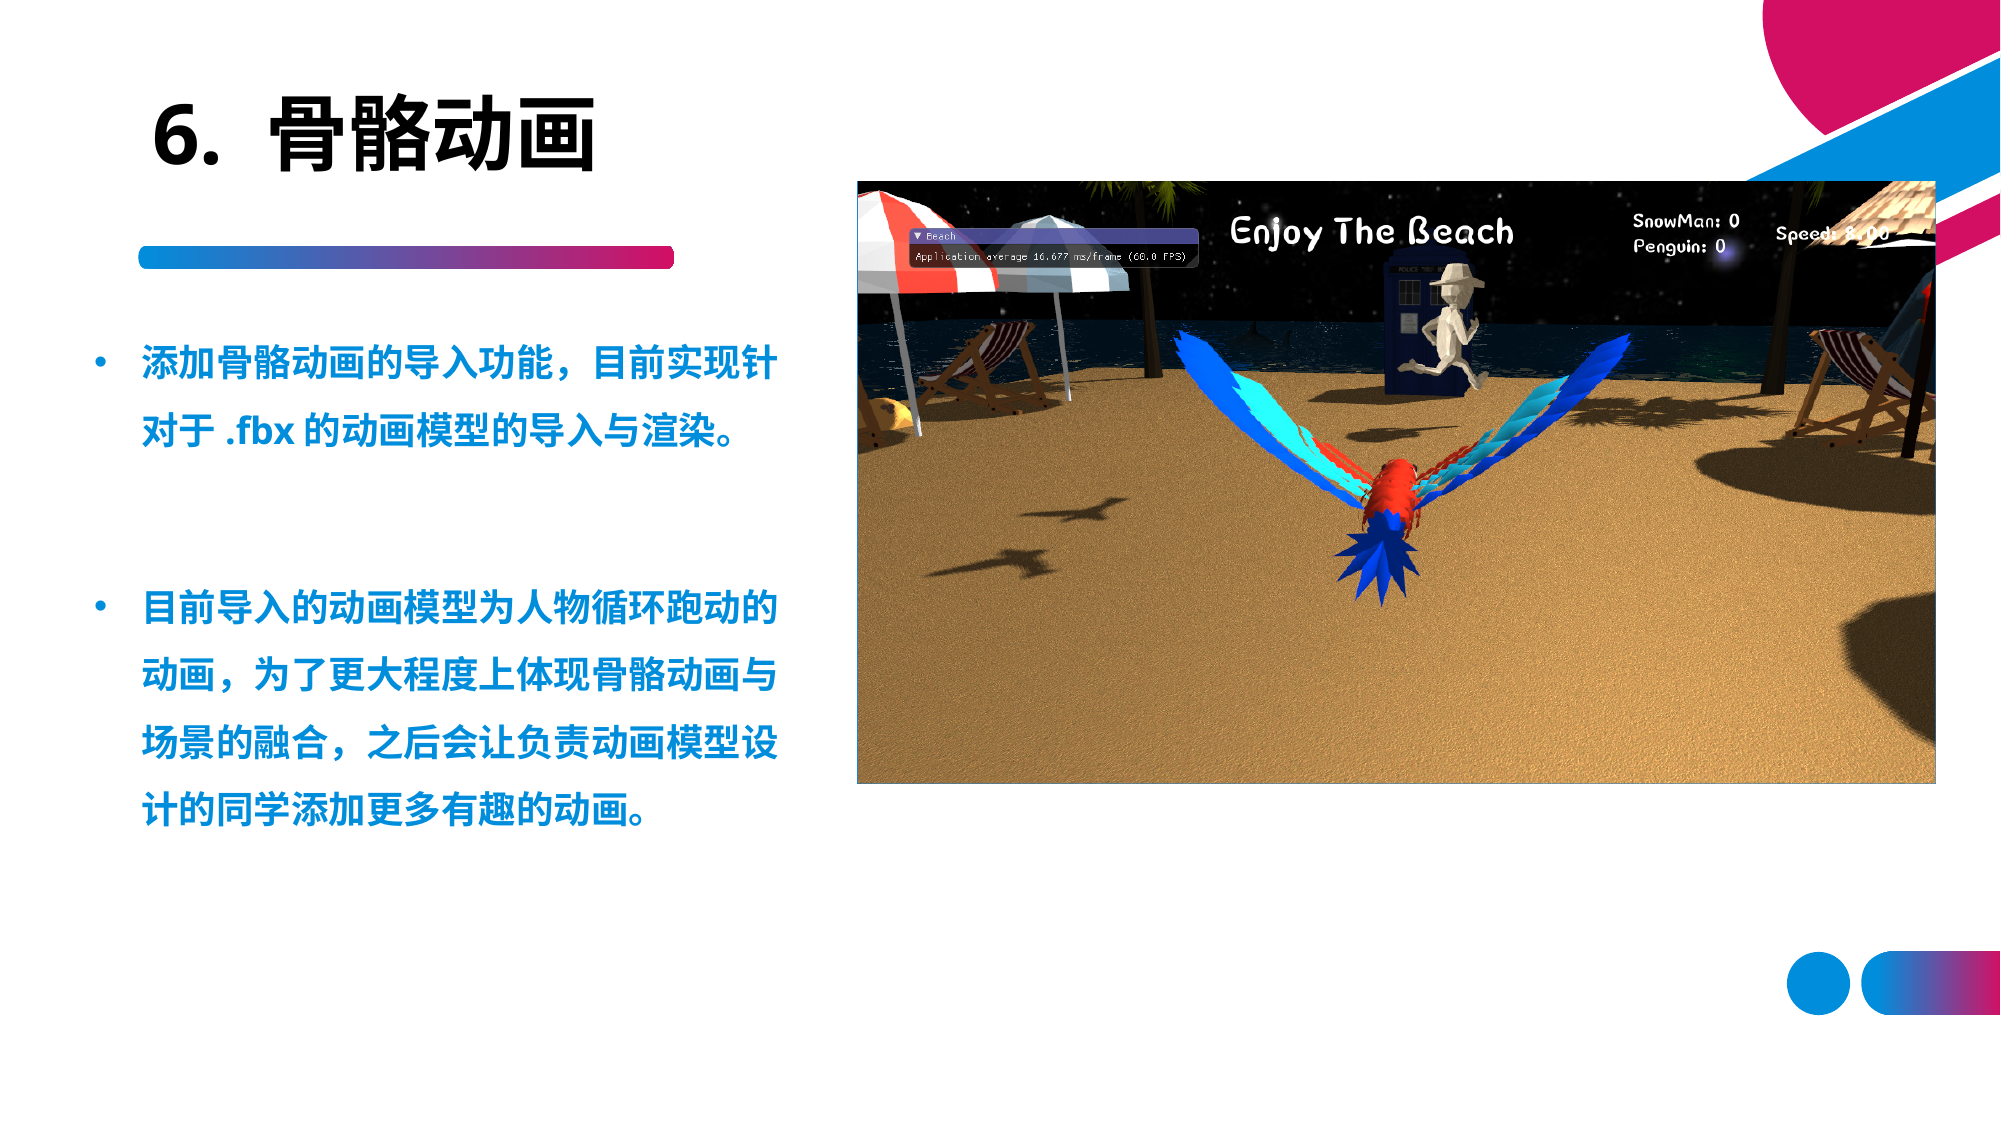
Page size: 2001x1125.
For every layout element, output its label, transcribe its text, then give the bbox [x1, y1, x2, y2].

title 6. 骨骼动画 [137, 59, 1623, 215]
picture [857, 181, 1936, 784]
list 添加骨骼动画的导入功能，目前实现针对于.fbx的动画模型的导入与渲染。 目前导入的动画模型为人物循环跑动的动画，为了更大程度上体现骨骼动画与场景的融合，之后会让负责动画模型设计的同学添加更多有趣的动画。 [79, 309, 799, 978]
